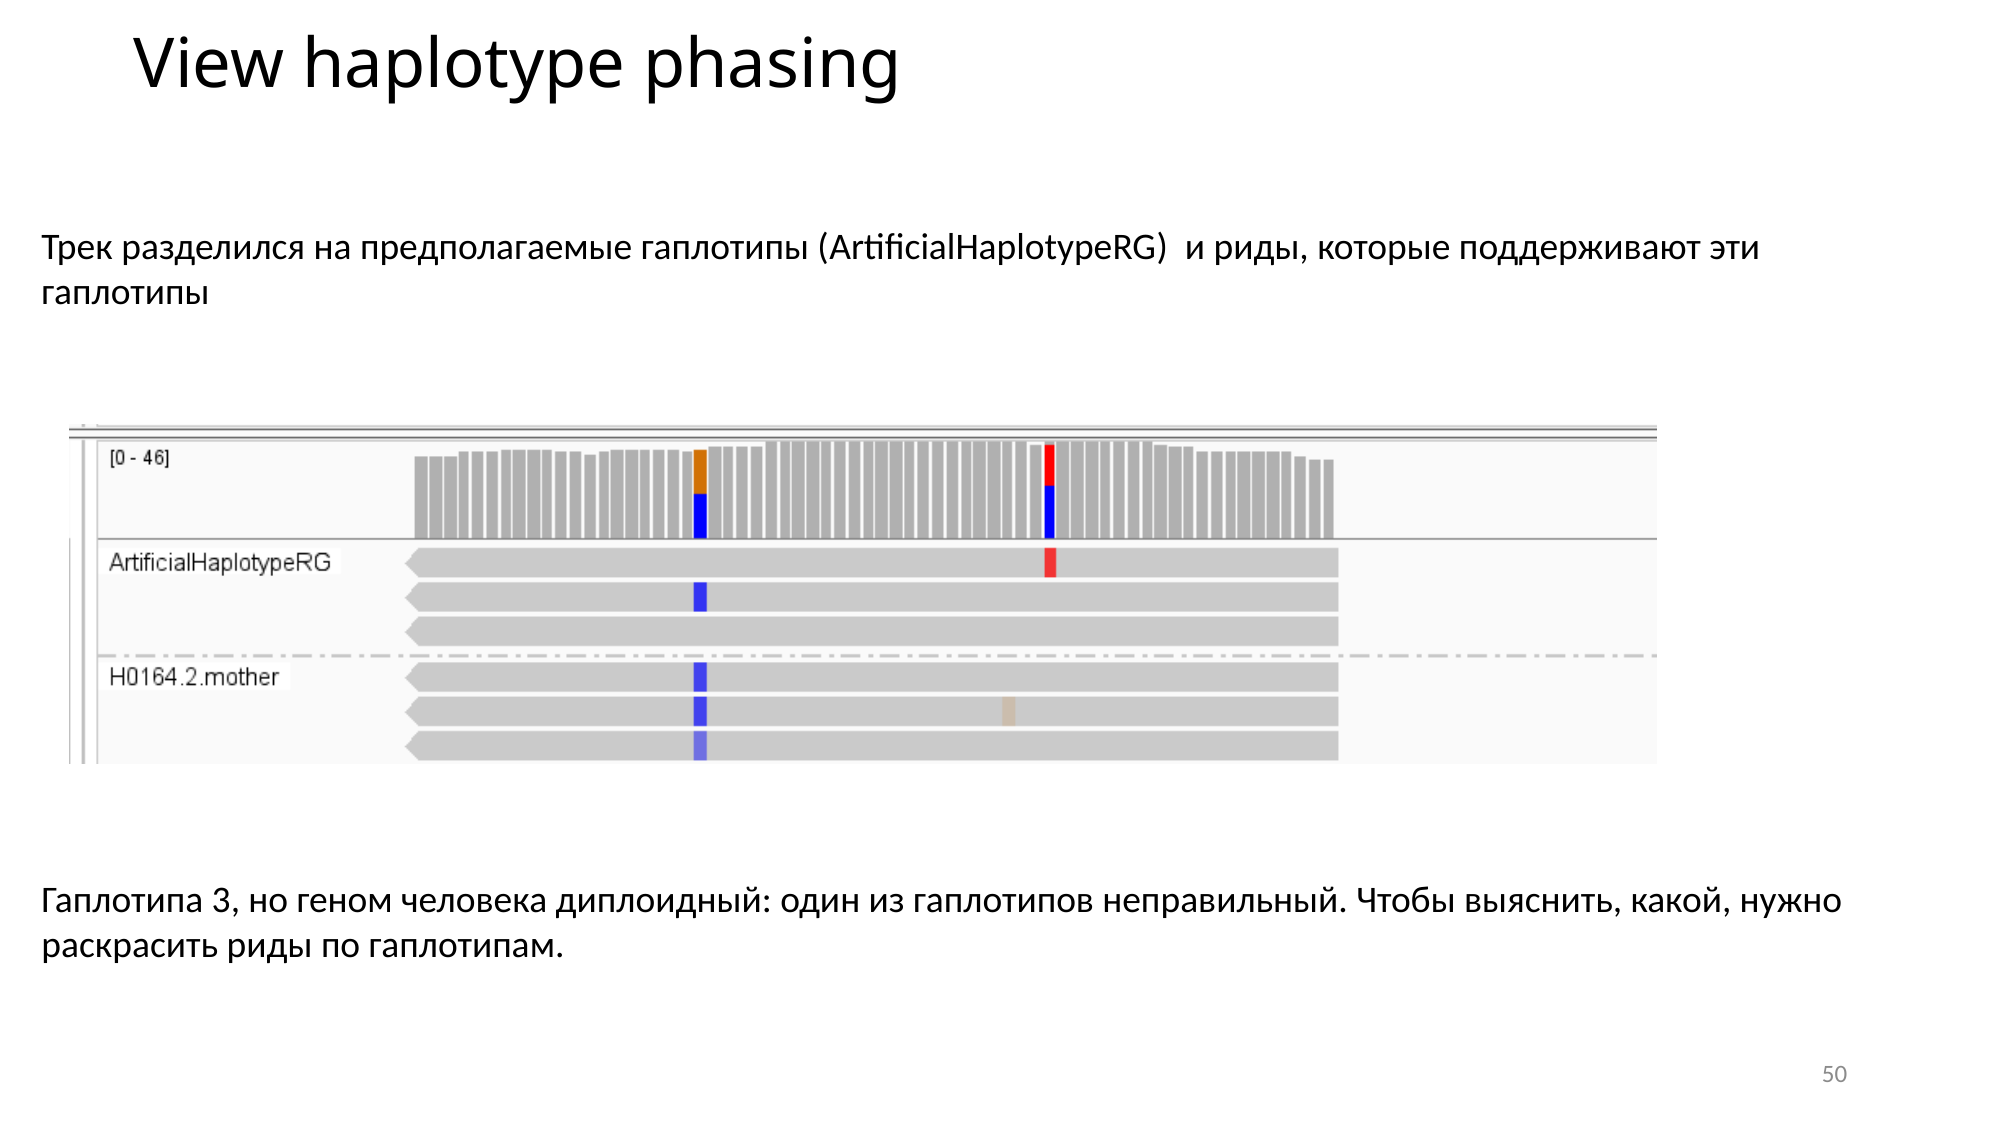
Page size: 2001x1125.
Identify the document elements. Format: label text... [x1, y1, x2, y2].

title View haplotype phasing [118, 19, 1844, 110]
text_box Гаплотипа 3, но геном человека диплоидный: один из гаплотипов неправильный. Чтобы выяснить, какой, нужно раскрасить риды по гаплотипам. [26, 867, 1875, 973]
text_box Трек разделился на предполагаемые гаплотипы (ArtificialHaplotypeRG) и риды, которые поддерживают эти гаплотипы [26, 214, 1875, 319]
picture [69, 424, 1657, 764]
slide_number 50 [1412, 1042, 1863, 1103]
